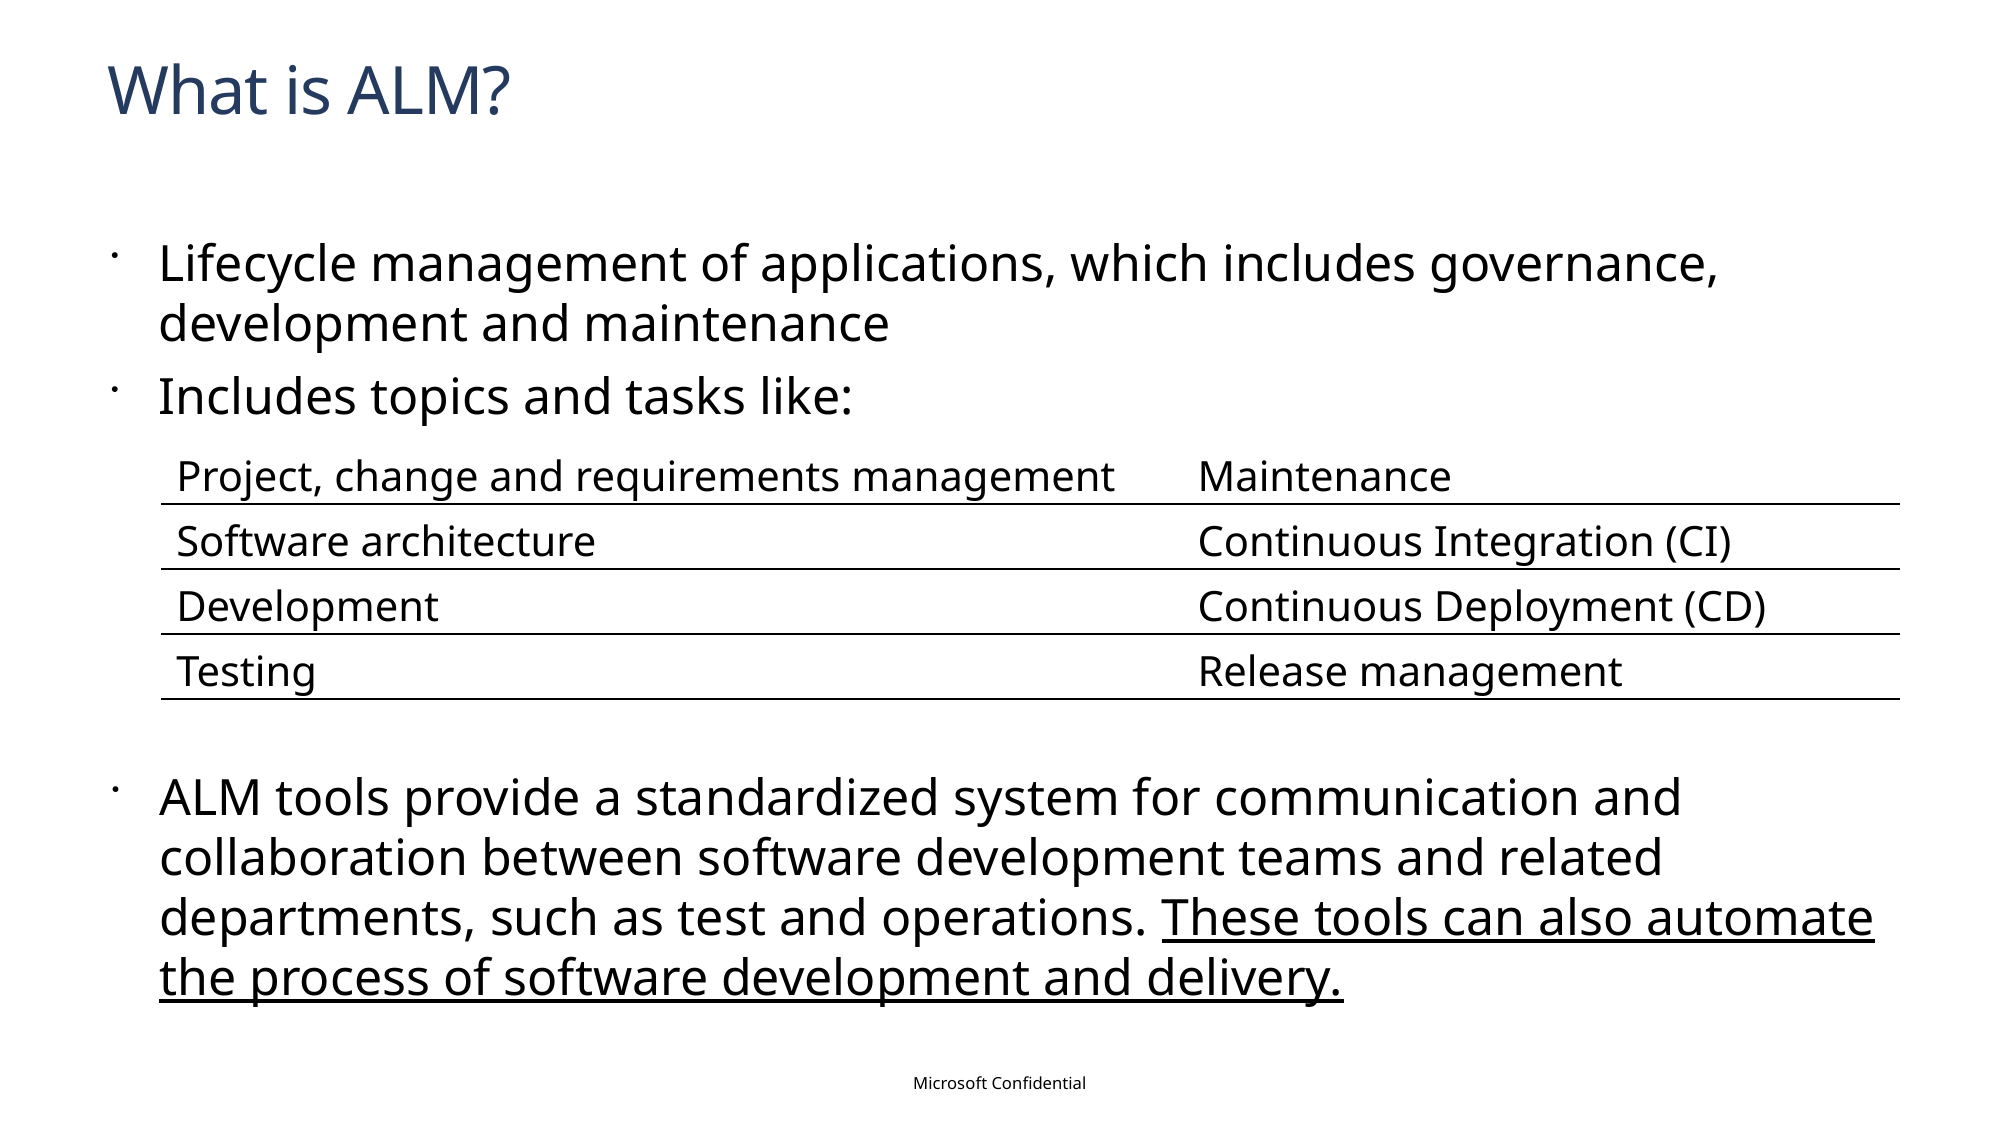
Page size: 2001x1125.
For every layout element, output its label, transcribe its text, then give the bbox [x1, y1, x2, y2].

table_cell Continuous Integration (CI) [1182, 505, 1900, 568]
table_header Project, change and requirements management [161, 439, 1182, 503]
text_box Microsoft Confidential [662, 1072, 1338, 1093]
table_cell Continuous Deployment (CD) [1182, 570, 1900, 633]
table_cell Development [161, 570, 1182, 633]
table_header Maintenance [1182, 439, 1900, 503]
table_cell Release management [1182, 635, 1900, 698]
table_cell Testing [161, 635, 1182, 698]
table_cell Software architecture [161, 505, 1182, 568]
title What is ALM? [107, 52, 1893, 129]
text_box ALM tools provide a standardized system for communication and collaboration between software development teams and related departments, such as test and operations. These tools can also automate the process of software development and delivery. [93, 757, 1893, 1013]
list Lifecycle management of applications, which includes governance, development and maintenance Includes topics and tasks like: [107, 230, 1893, 536]
